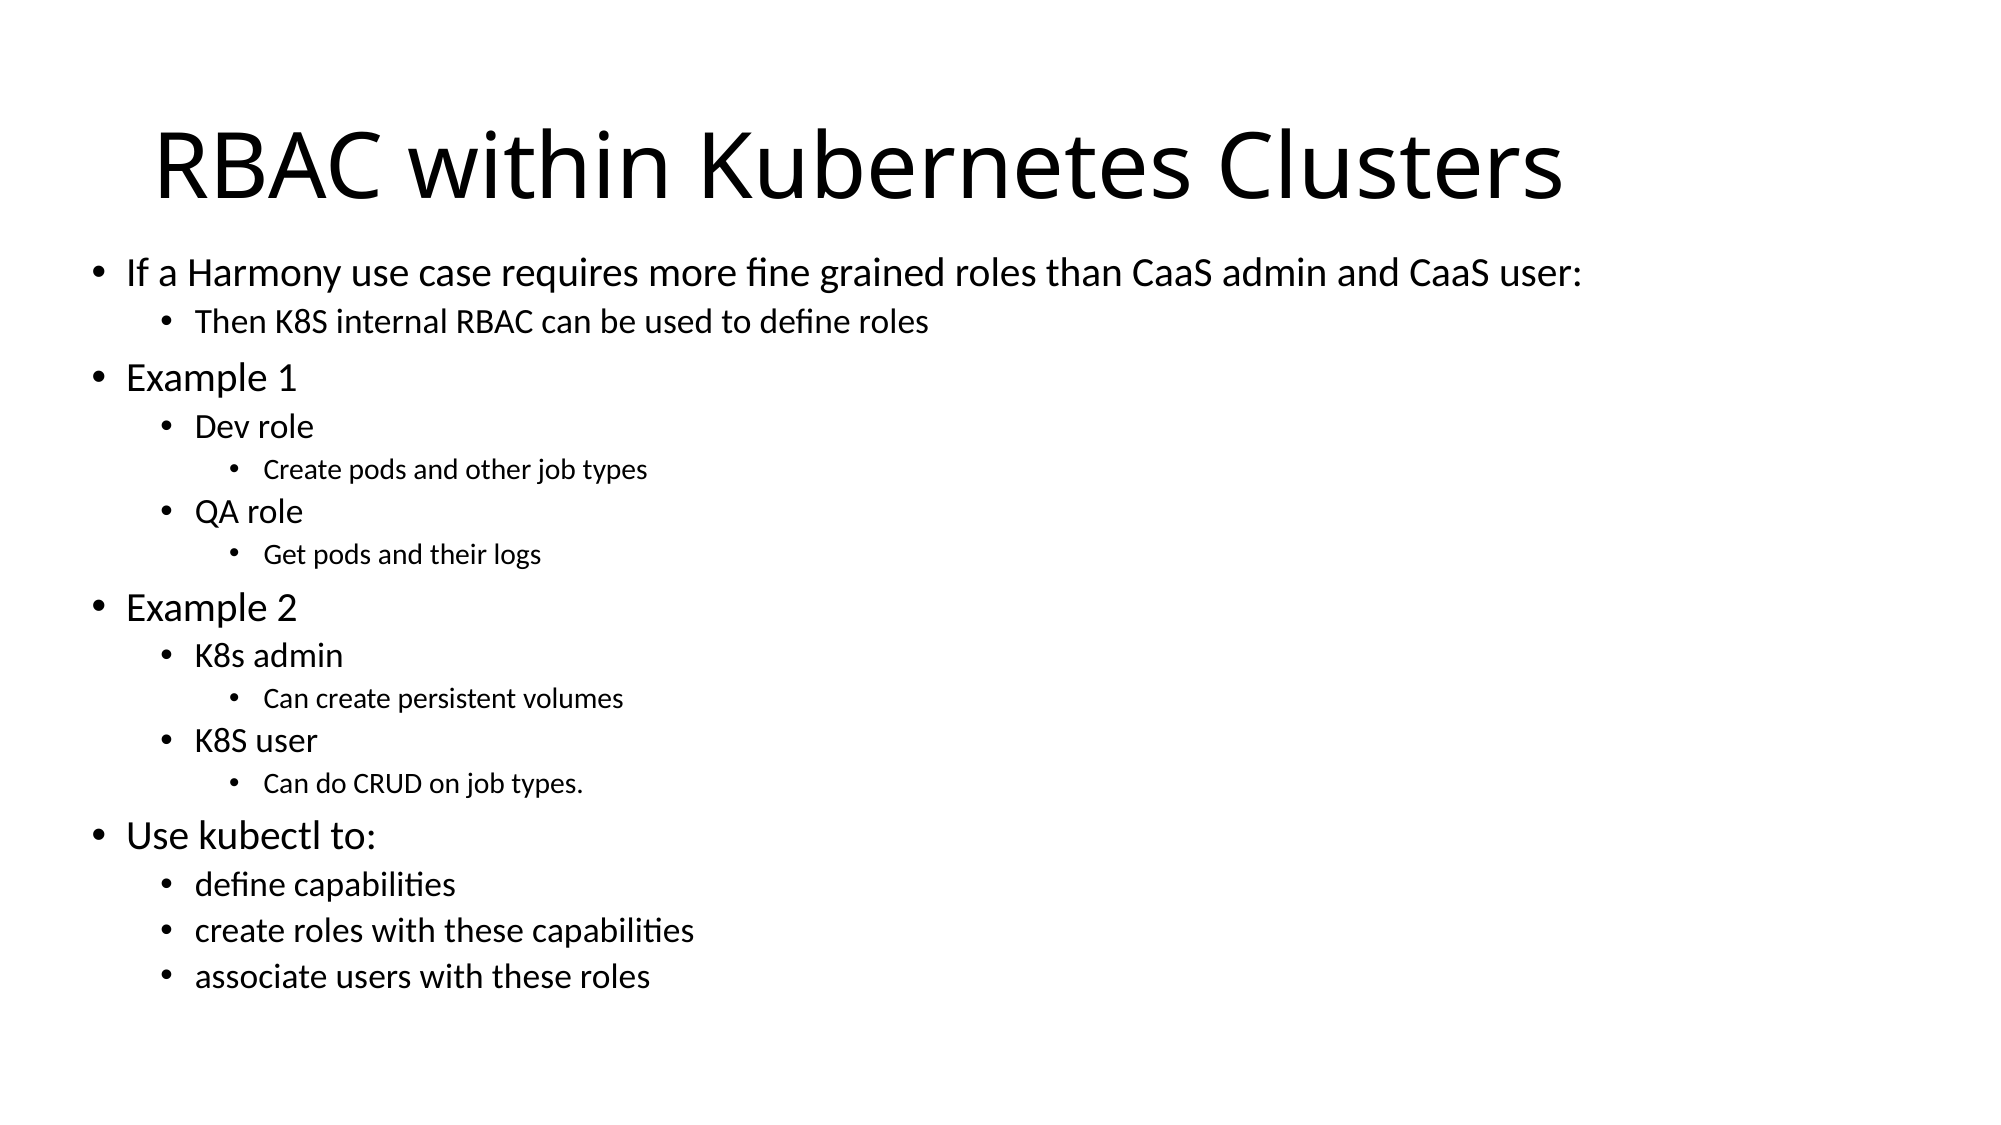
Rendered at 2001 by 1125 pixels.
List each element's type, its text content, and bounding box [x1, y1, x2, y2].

list If a Harmony use case requires more fine grained roles than CaaS admin and CaaS user: Then K8S internal RBAC can be used to define roles Example 1 Dev role Create pods and other job types QA role Get pods and their logs Example 2 K8s admin Can create persistent volumes K8S user Can do CRUD on job types. Use kubectl to: define capabilities create roles with these capabilities associate users with these roles [76, 243, 1863, 1014]
title RBAC within Kubernetes Clusters [137, 59, 1863, 243]
